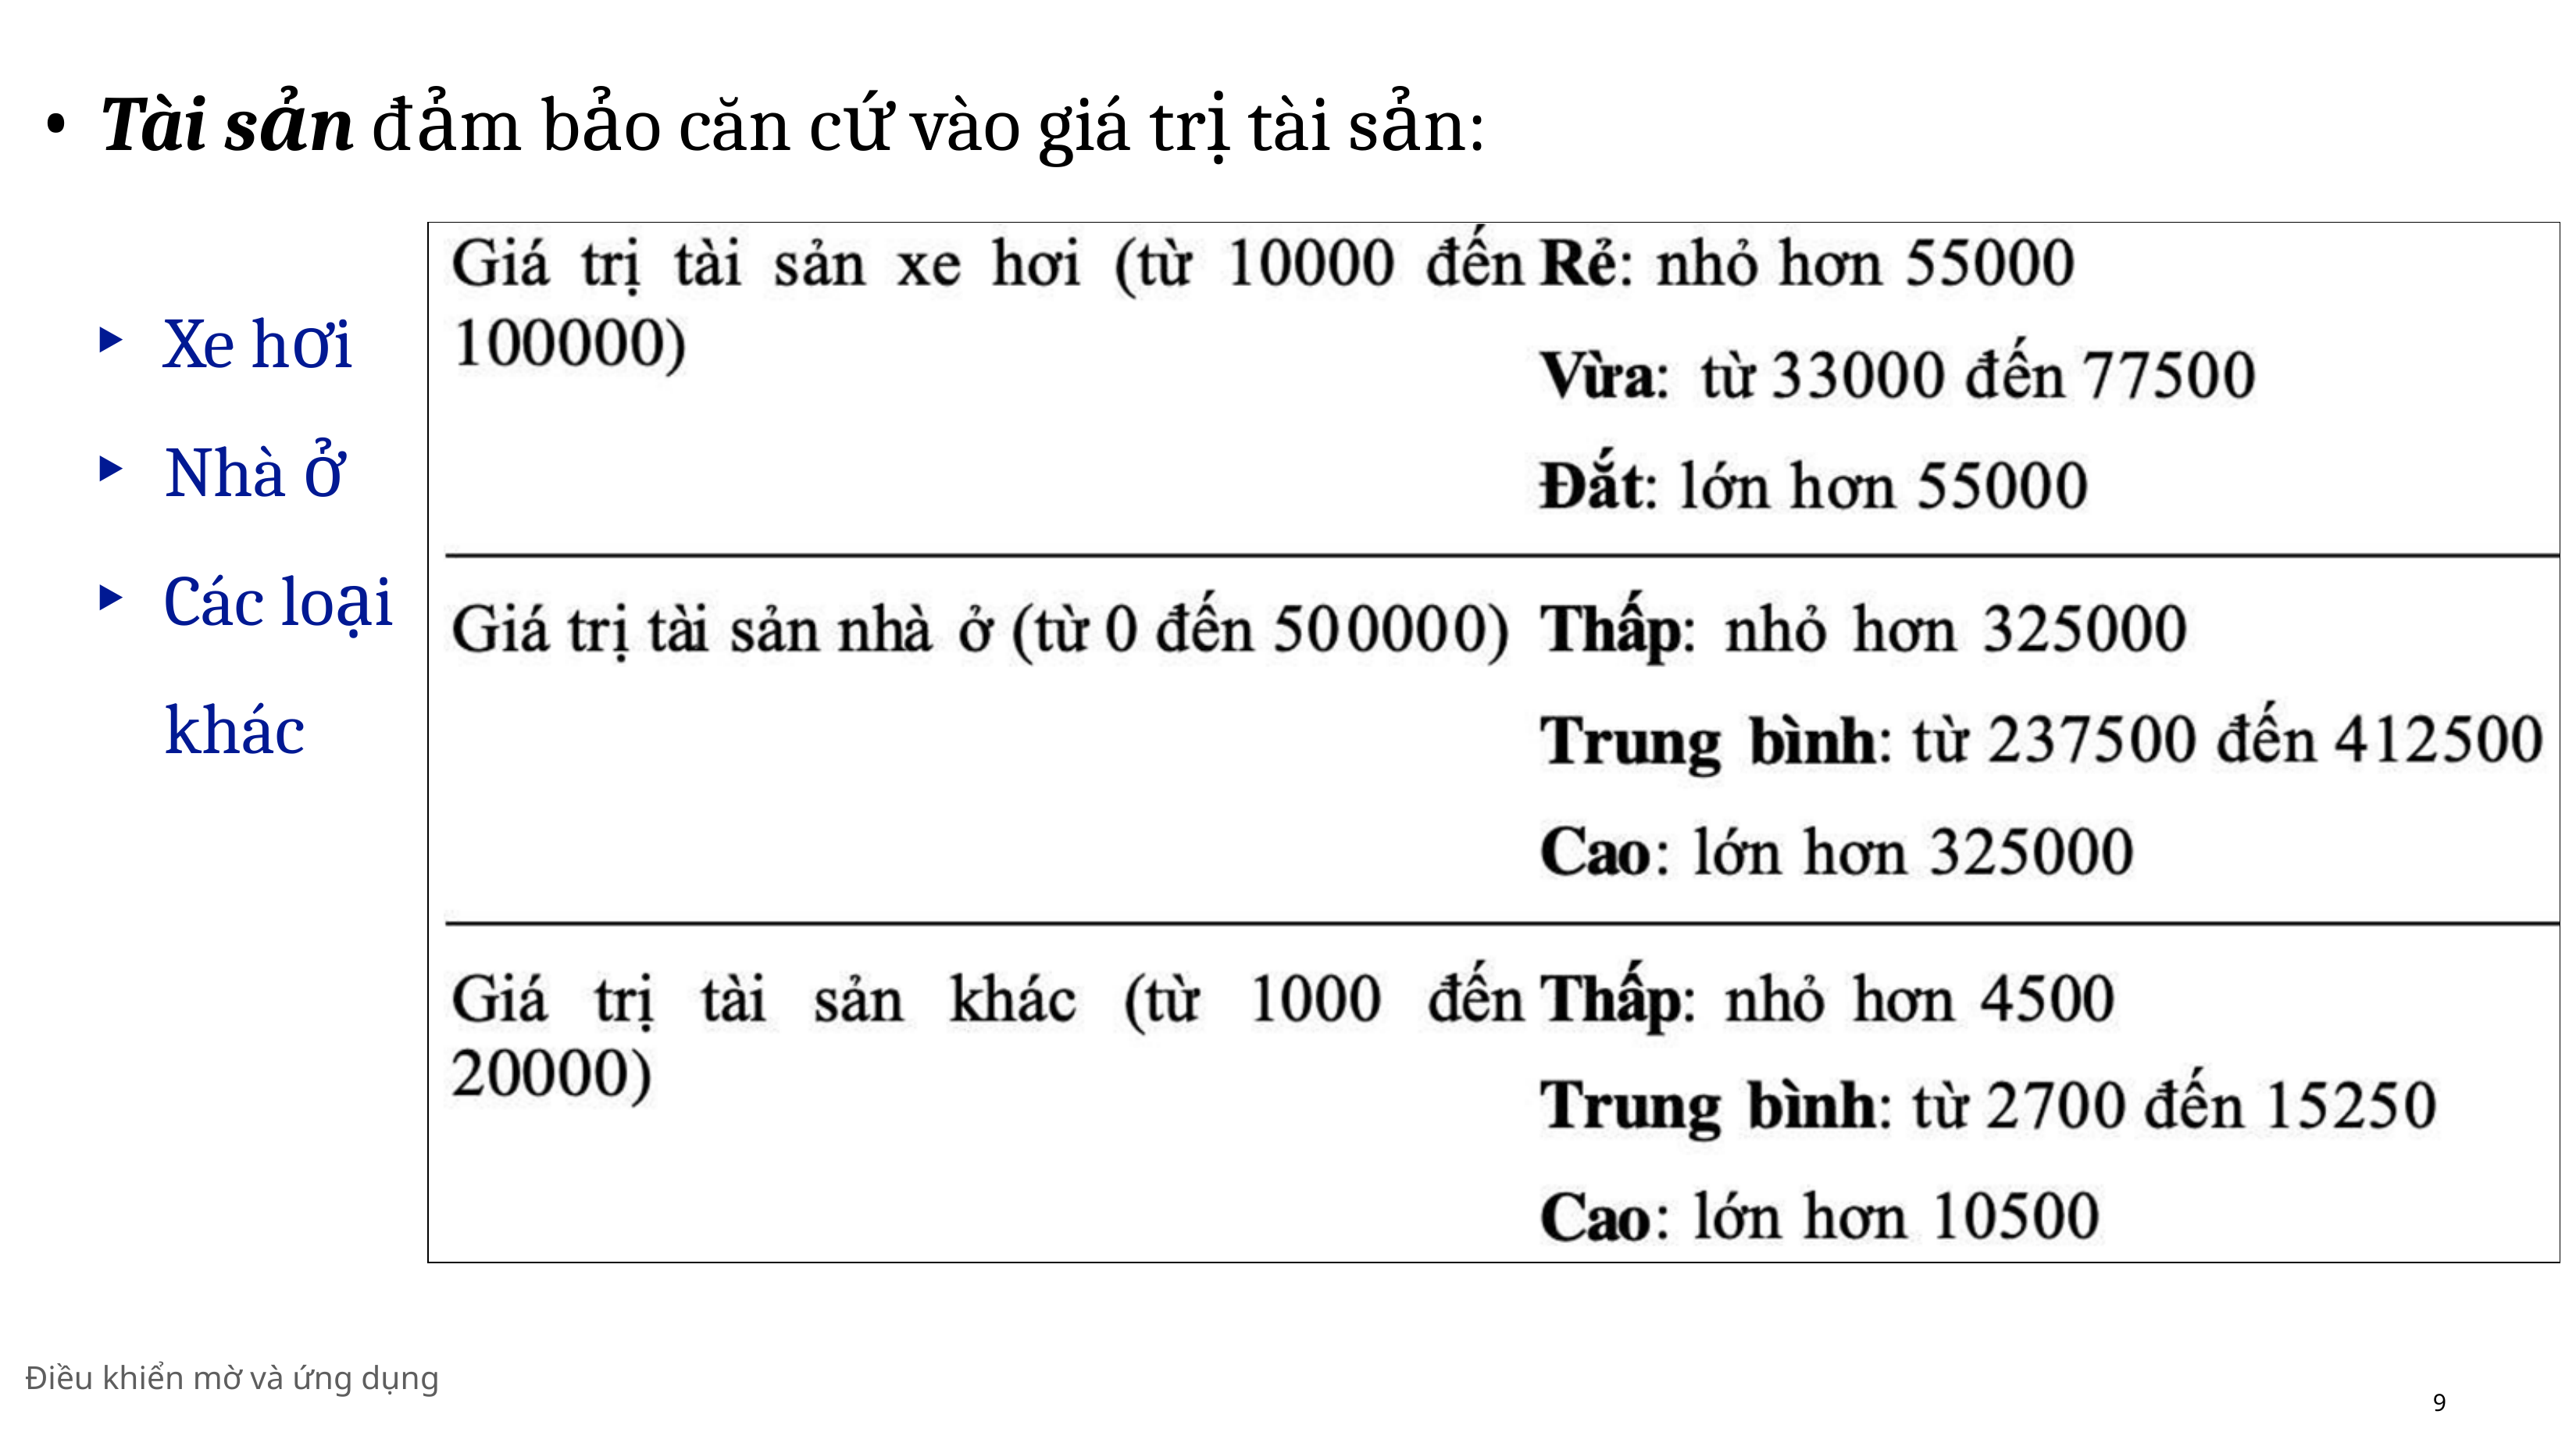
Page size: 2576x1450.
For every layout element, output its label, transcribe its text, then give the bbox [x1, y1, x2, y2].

slide_number 9 [2428, 1386, 2478, 1450]
footer Điều khiển mờ và ứng dụng [23, 1355, 663, 1450]
picture [428, 223, 2560, 1262]
text_box Tài sản đảm bảo căn cứ vào giá trị tài sản: [33, 52, 1821, 166]
text_box Xe hơi Nhà ở Các loại khác [28, 232, 423, 769]
